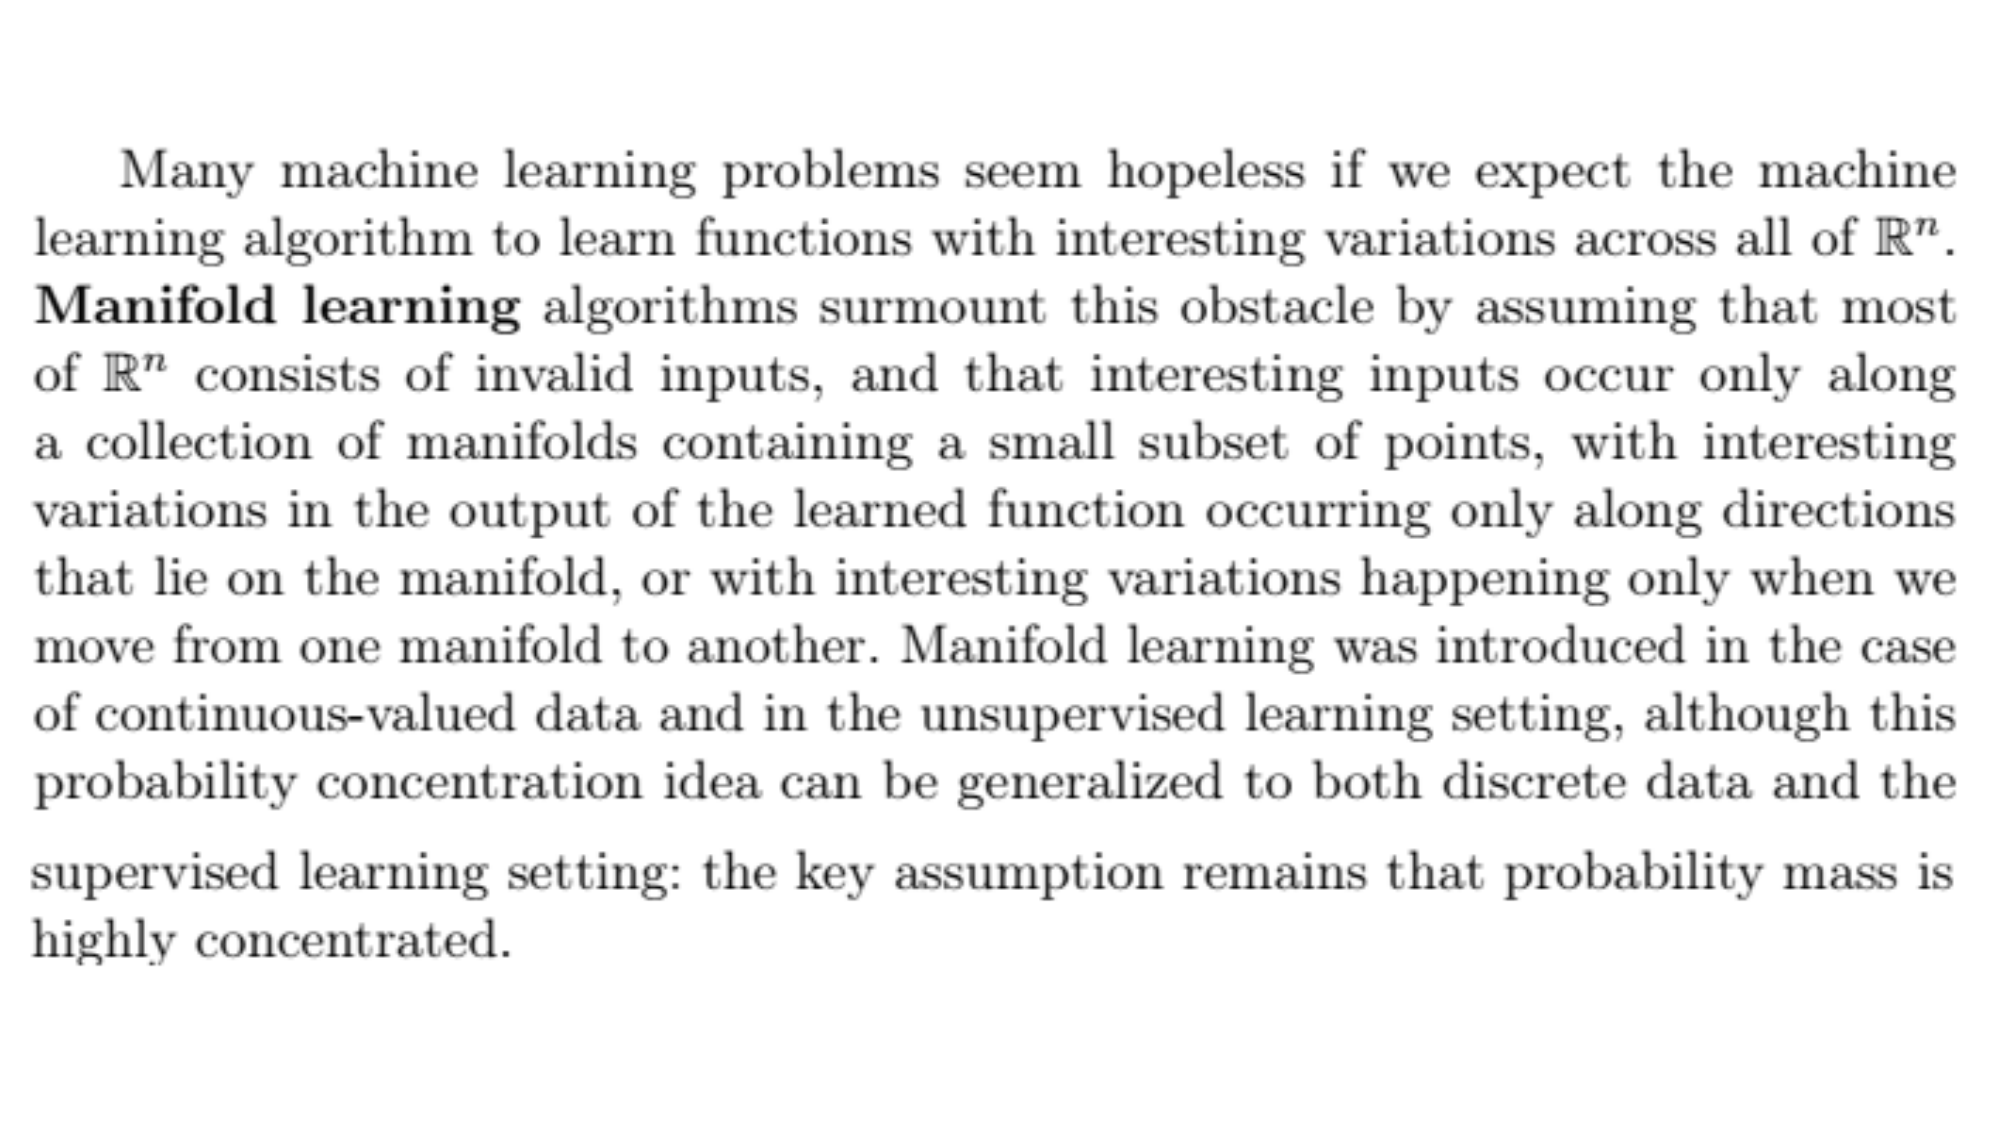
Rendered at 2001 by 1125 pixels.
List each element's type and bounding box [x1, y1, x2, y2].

picture [15, 140, 1982, 986]
